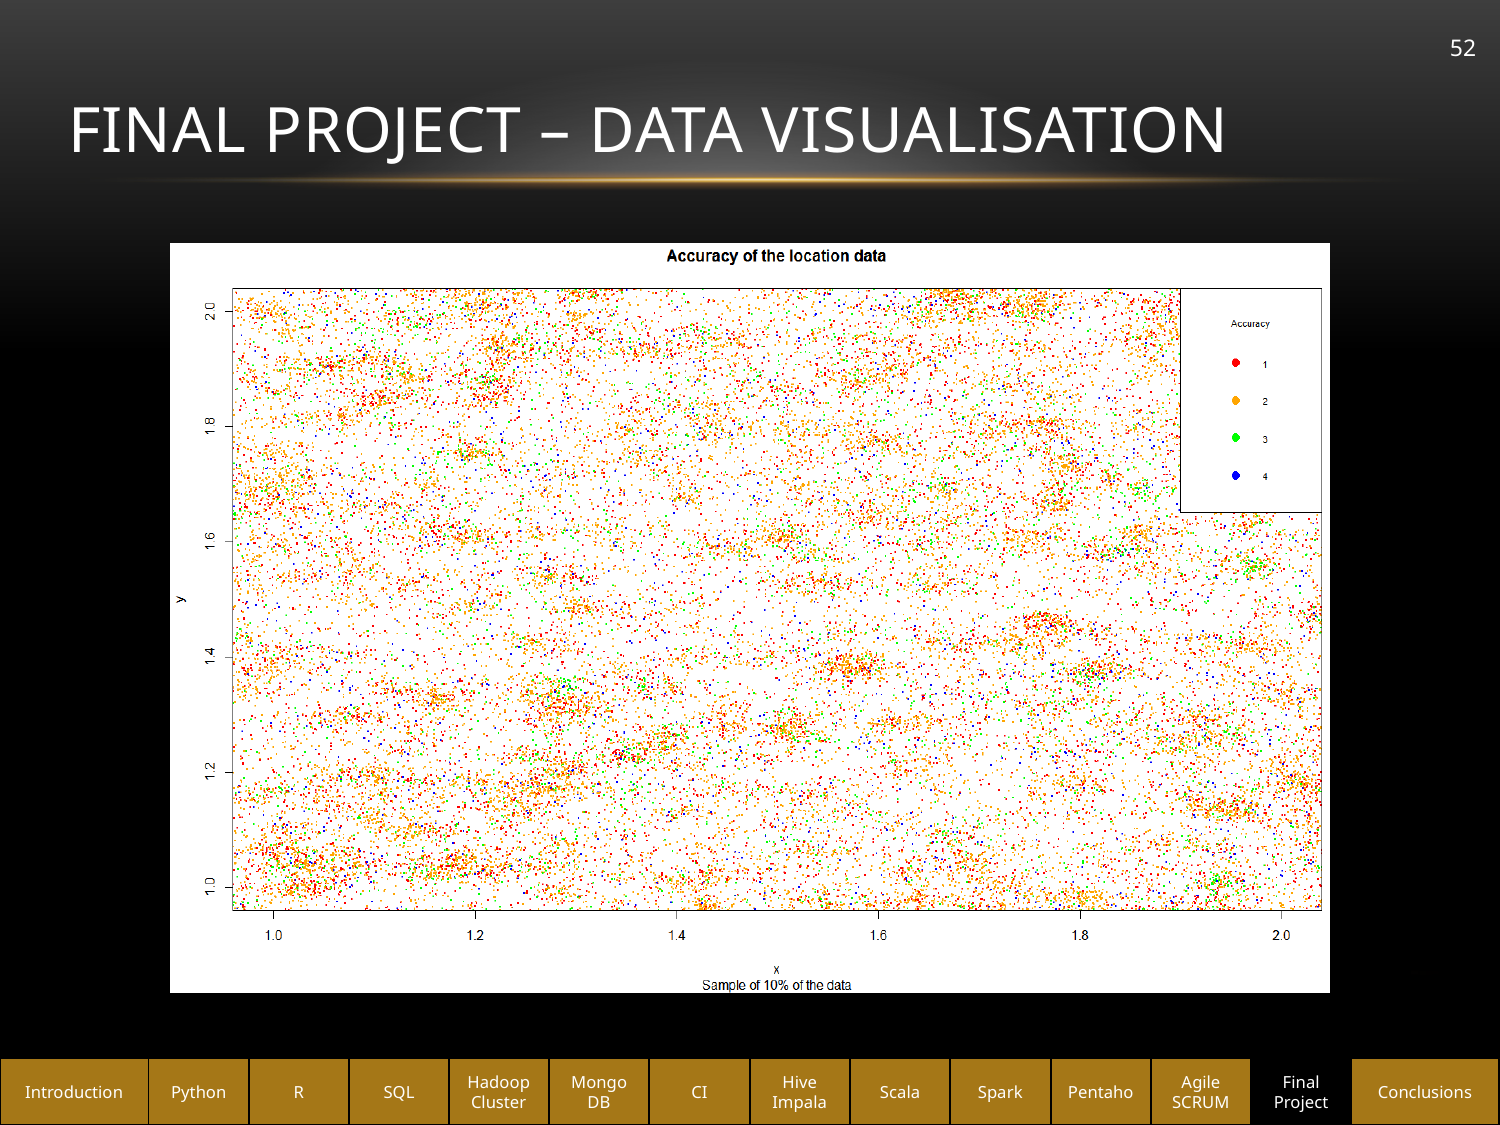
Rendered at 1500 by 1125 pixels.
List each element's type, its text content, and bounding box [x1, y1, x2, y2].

picture [0, 0, 1500, 1058]
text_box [0, 1058, 1500, 1125]
slide_number 52 [1410, 19, 1492, 79]
title Final Project – Data Visualisation [53, 19, 1400, 173]
